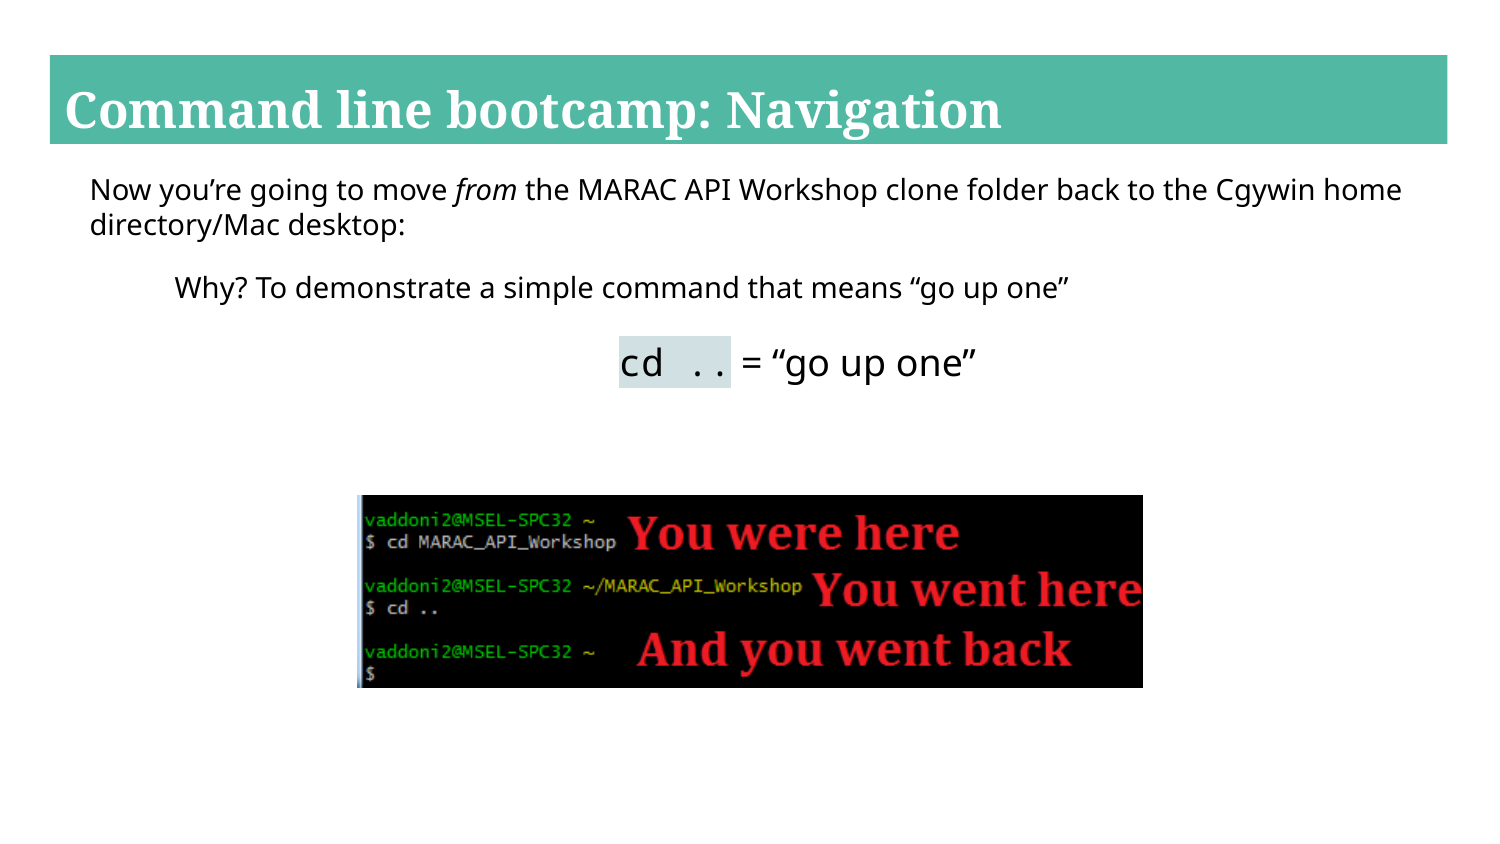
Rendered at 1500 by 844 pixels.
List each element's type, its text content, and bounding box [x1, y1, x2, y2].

picture [356, 495, 1144, 688]
title Command line bootcamp: Navigation [49, 55, 1448, 144]
text_box Now you’re going to move from the MARAC API Workshop clone folder back to the Cgywin home directory/Mac desktop: [74, 156, 1426, 227]
text_box Why? To demonstrate a simple command that means “go up one” cd .. = “go up one” [84, 254, 1436, 357]
